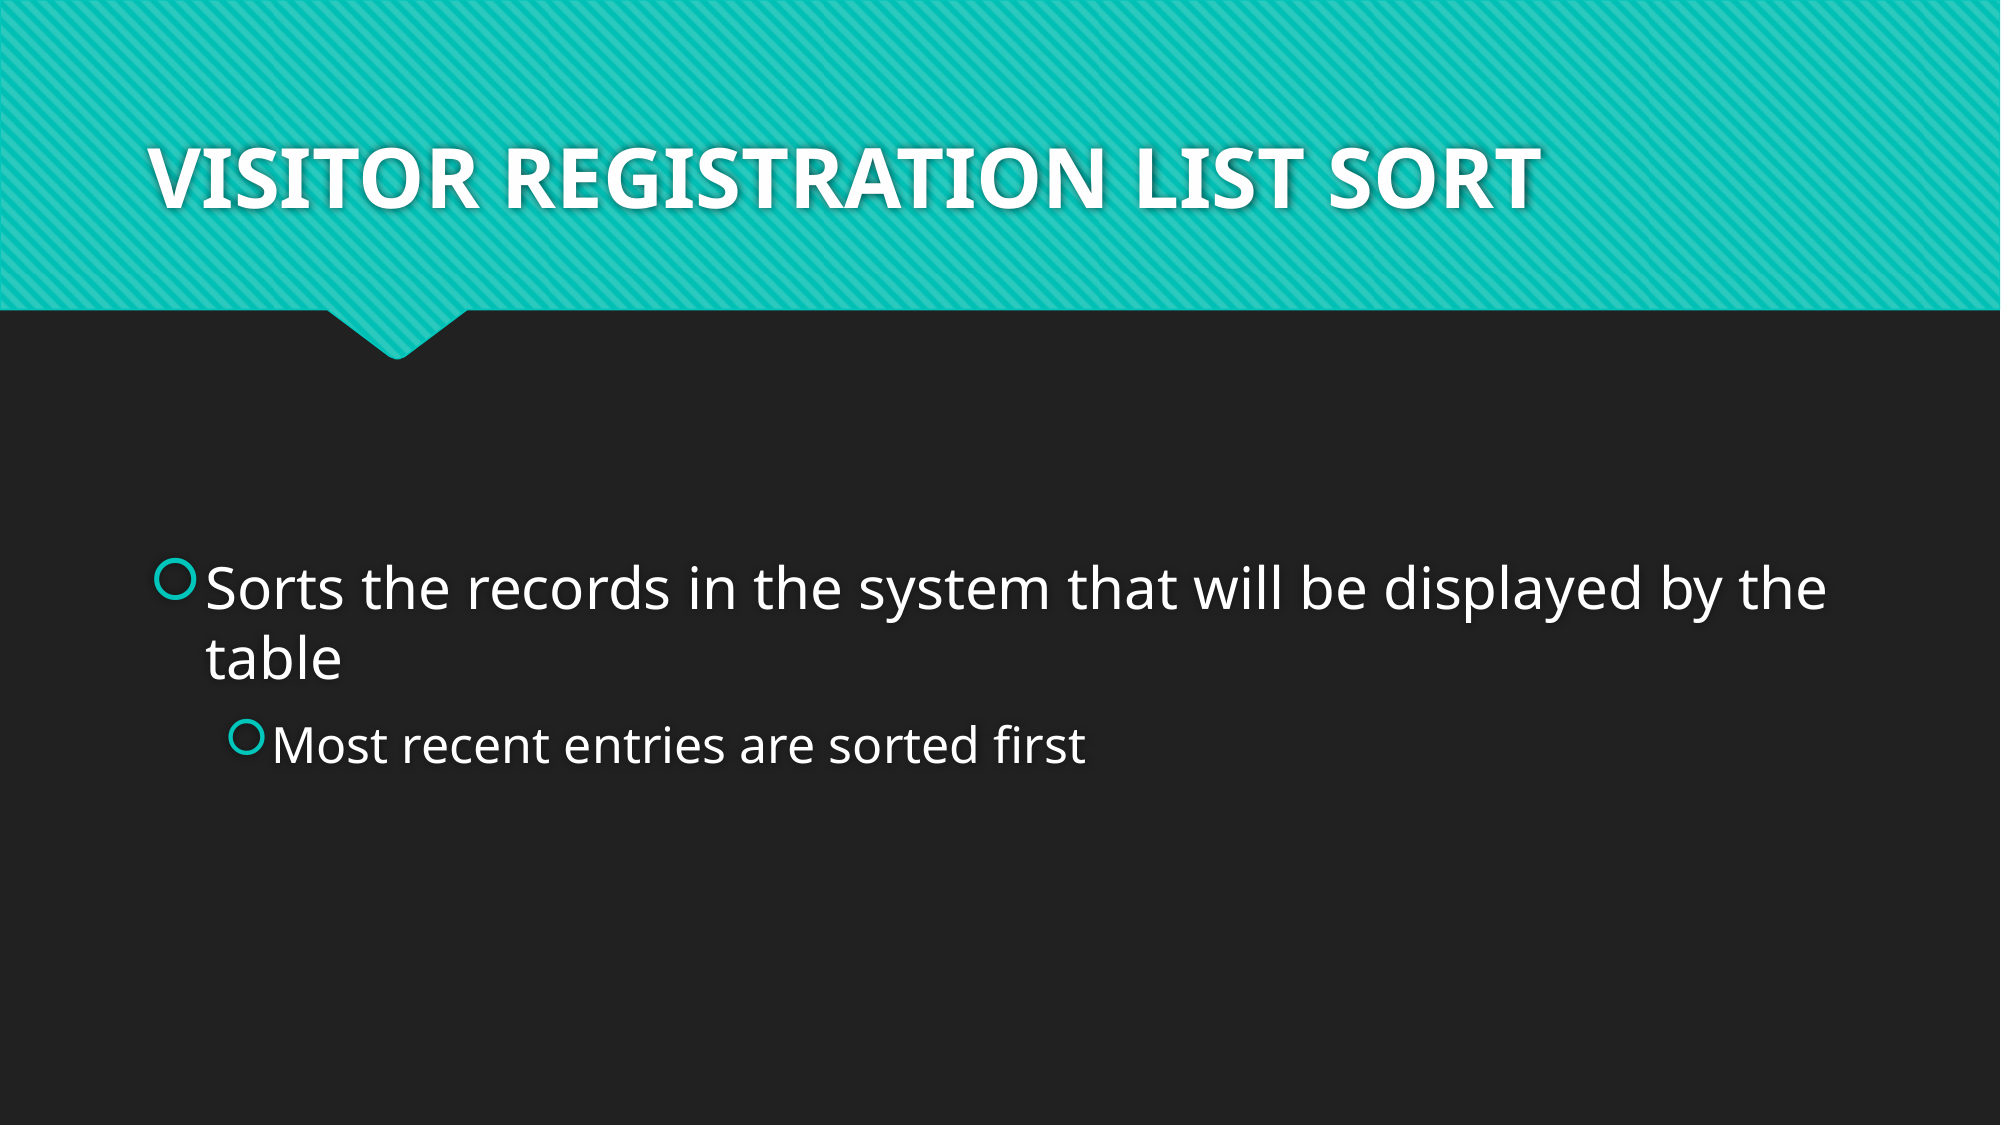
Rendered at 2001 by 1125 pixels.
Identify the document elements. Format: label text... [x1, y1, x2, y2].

title VISITOR REGISTRATION LIST SORT [132, 73, 1868, 233]
list Sorts the records in the system that will be displayed by the table Most recent entries are sorted first [134, 364, 1866, 962]
